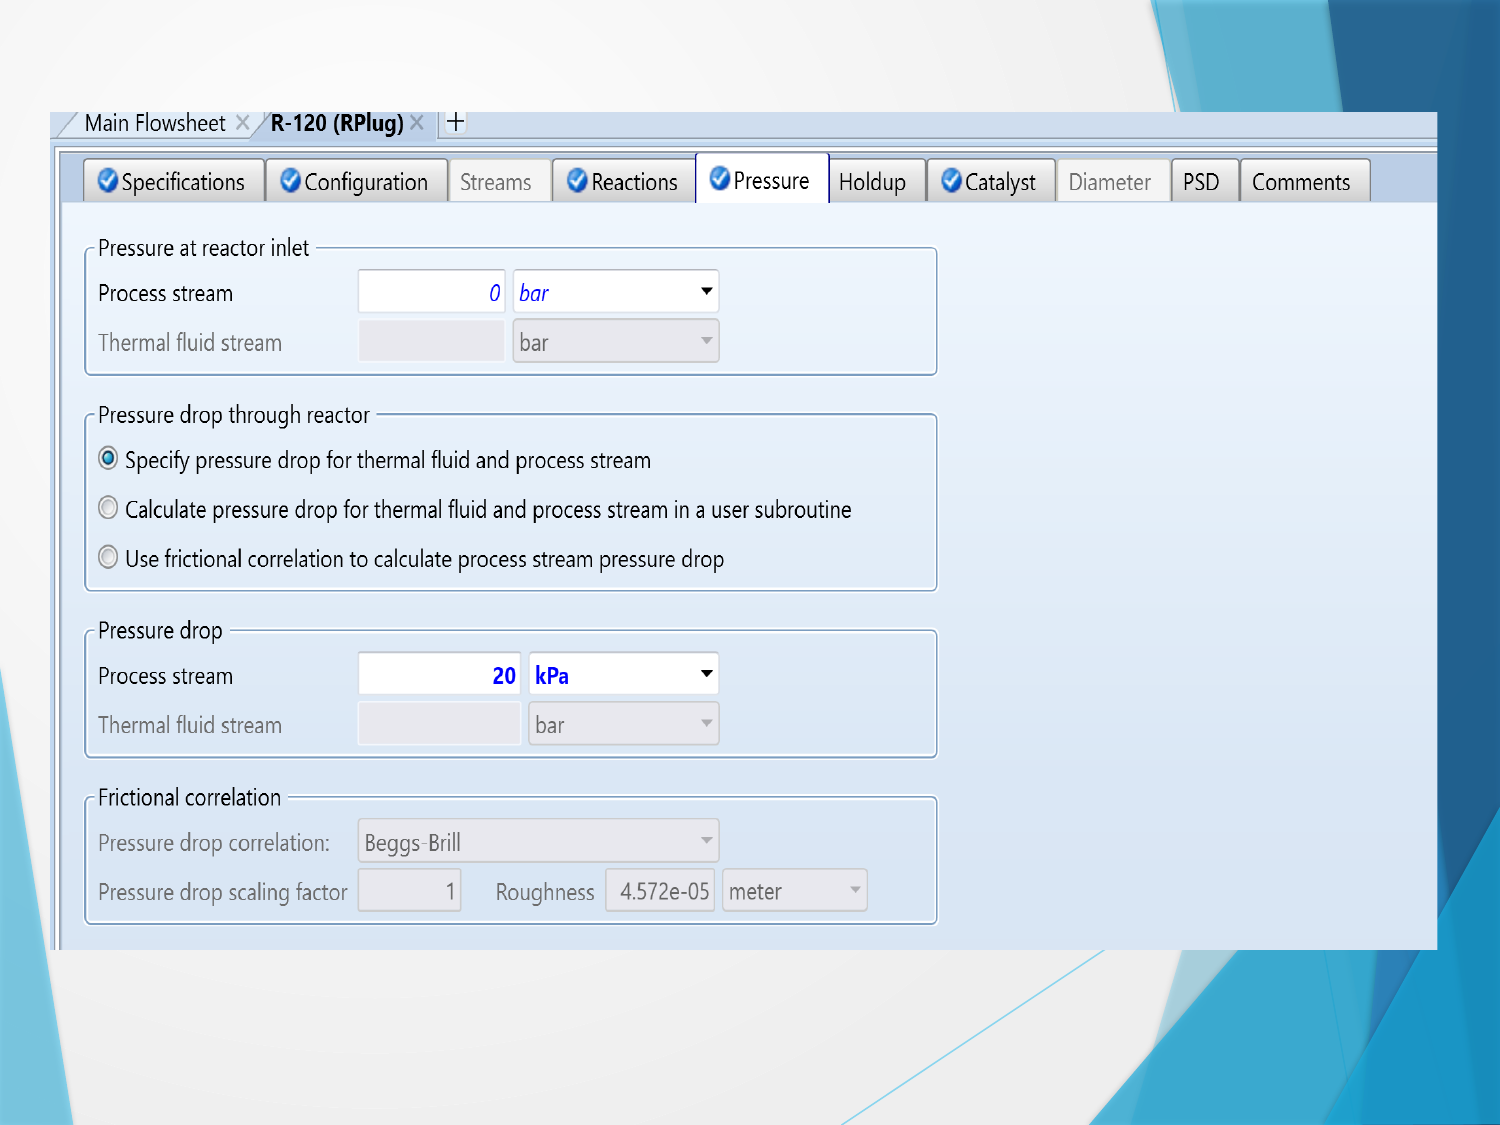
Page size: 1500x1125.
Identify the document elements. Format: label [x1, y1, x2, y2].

picture [49, 111, 1438, 951]
